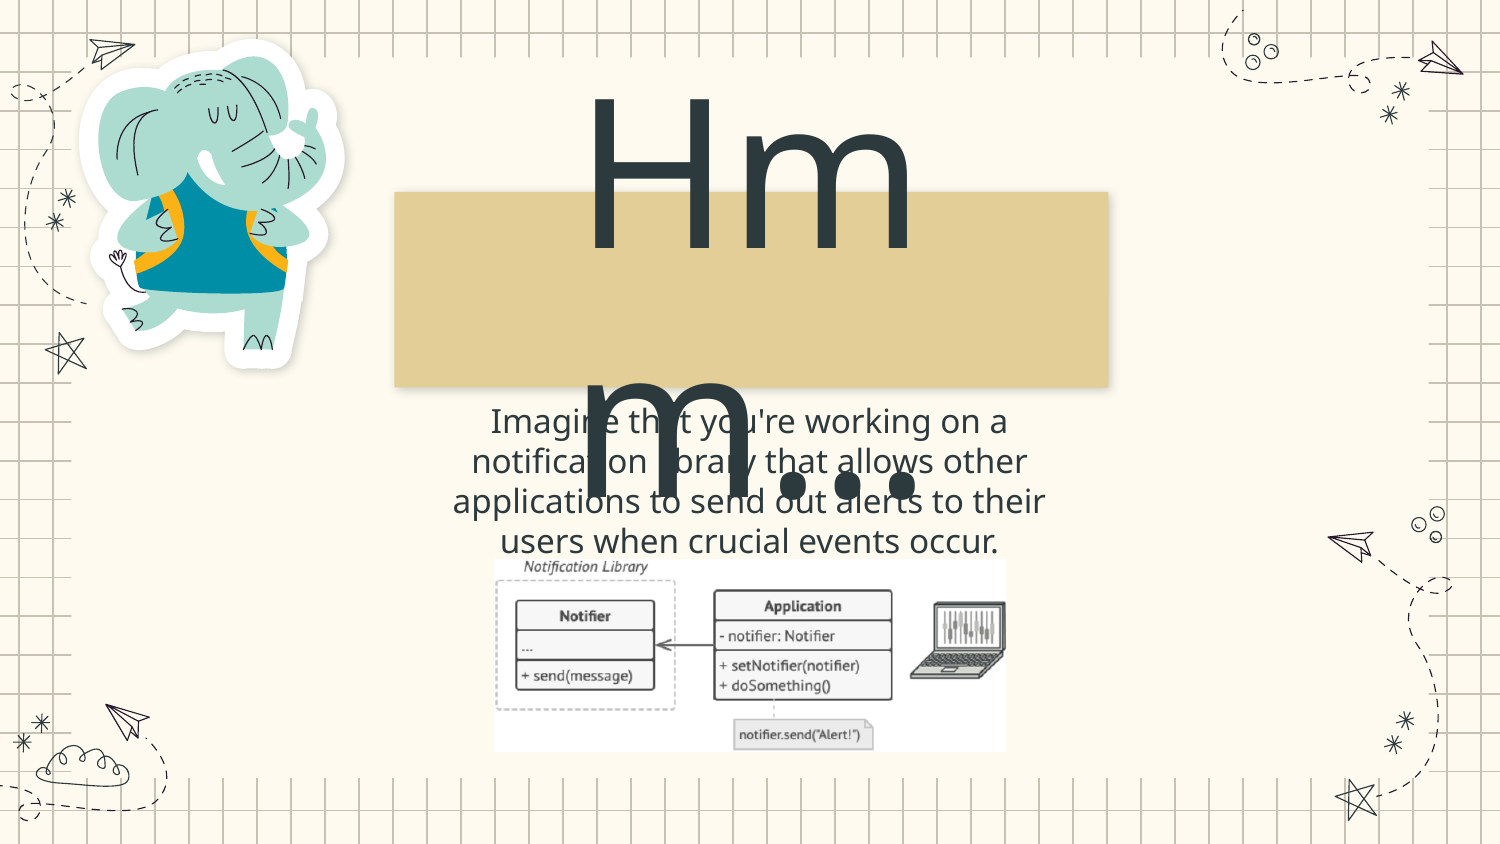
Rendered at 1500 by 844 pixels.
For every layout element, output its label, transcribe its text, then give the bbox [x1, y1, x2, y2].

subtitle Imagine that you're working on a notification library that allows other applications to send out alerts to their users when crucial events occur. [392, 421, 1108, 539]
title Hmm… [503, 207, 997, 373]
picture [493, 559, 1007, 752]
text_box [60, 38, 353, 370]
text_box [394, 191, 1109, 388]
